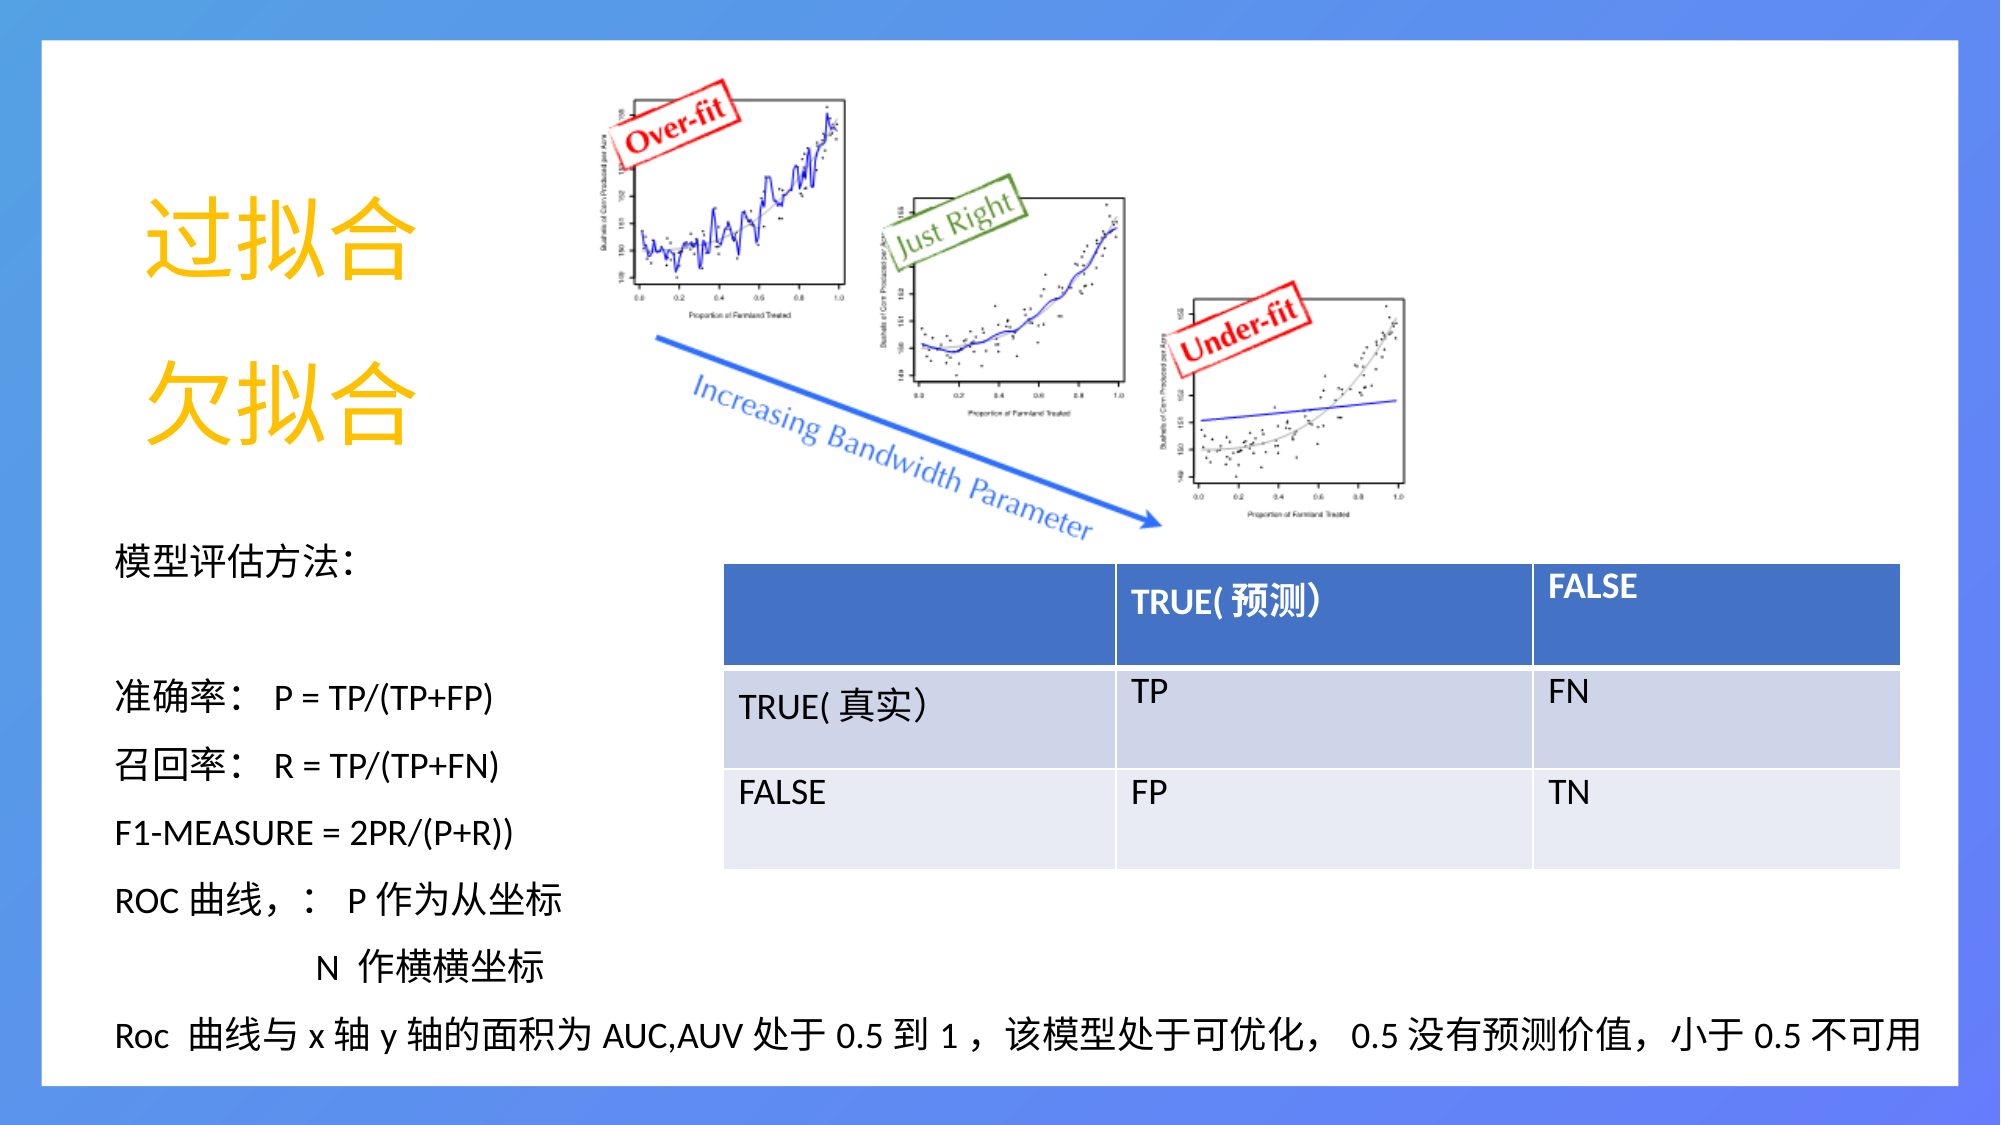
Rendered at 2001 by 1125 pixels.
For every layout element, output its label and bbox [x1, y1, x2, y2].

text_box [0, 0, 2000, 1125]
picture [580, 77, 1420, 547]
